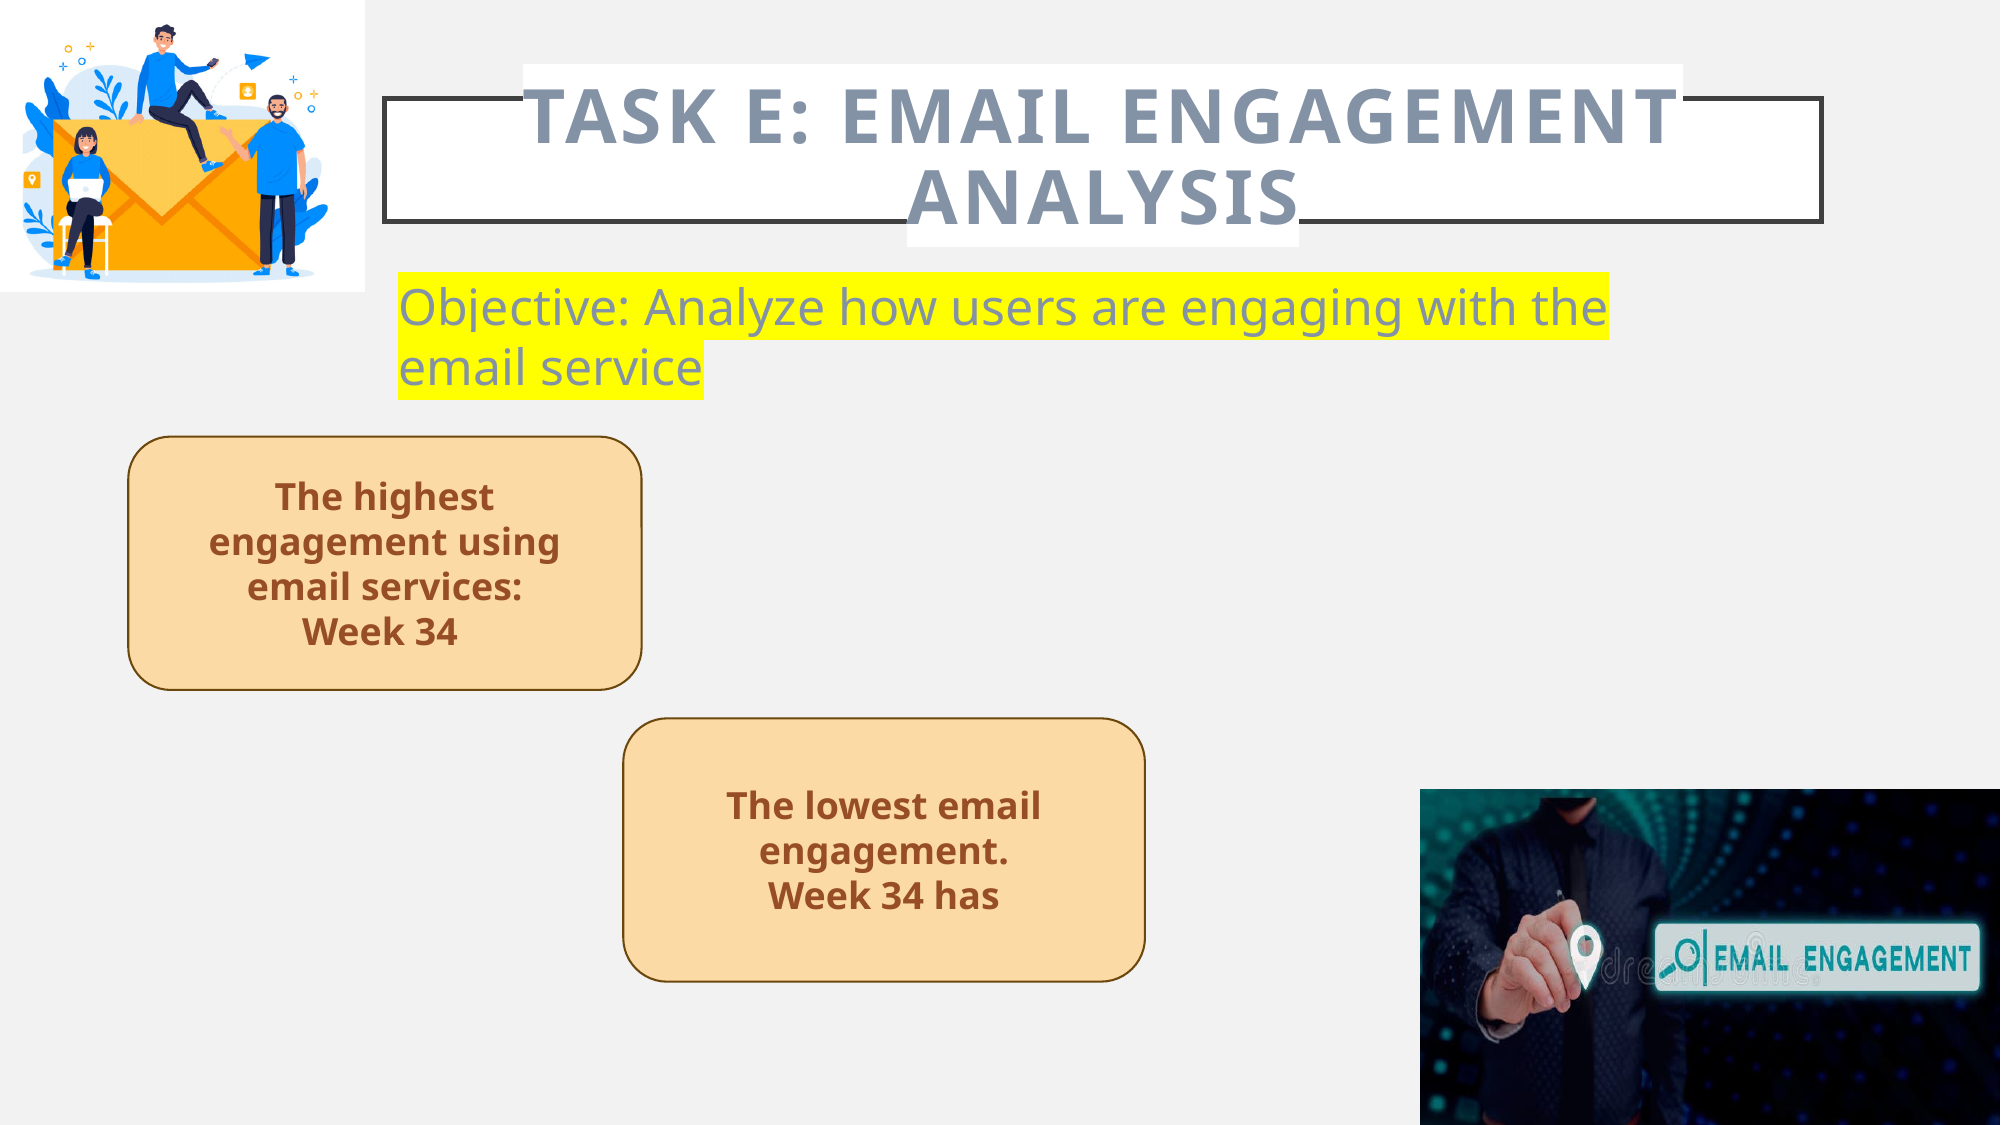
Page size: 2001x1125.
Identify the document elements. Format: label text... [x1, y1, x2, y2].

text_box The highest engagement using email services: Week 34 [127, 435, 643, 691]
title Task e: Email Engagement Analysis [382, 96, 1824, 224]
picture [0, 0, 365, 292]
text_box Objective: Analyze how users are engaging with the email service [383, 267, 1735, 403]
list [1420, 789, 2000, 1125]
text_box The lowest email engagement. Week 34 has [622, 717, 1146, 983]
